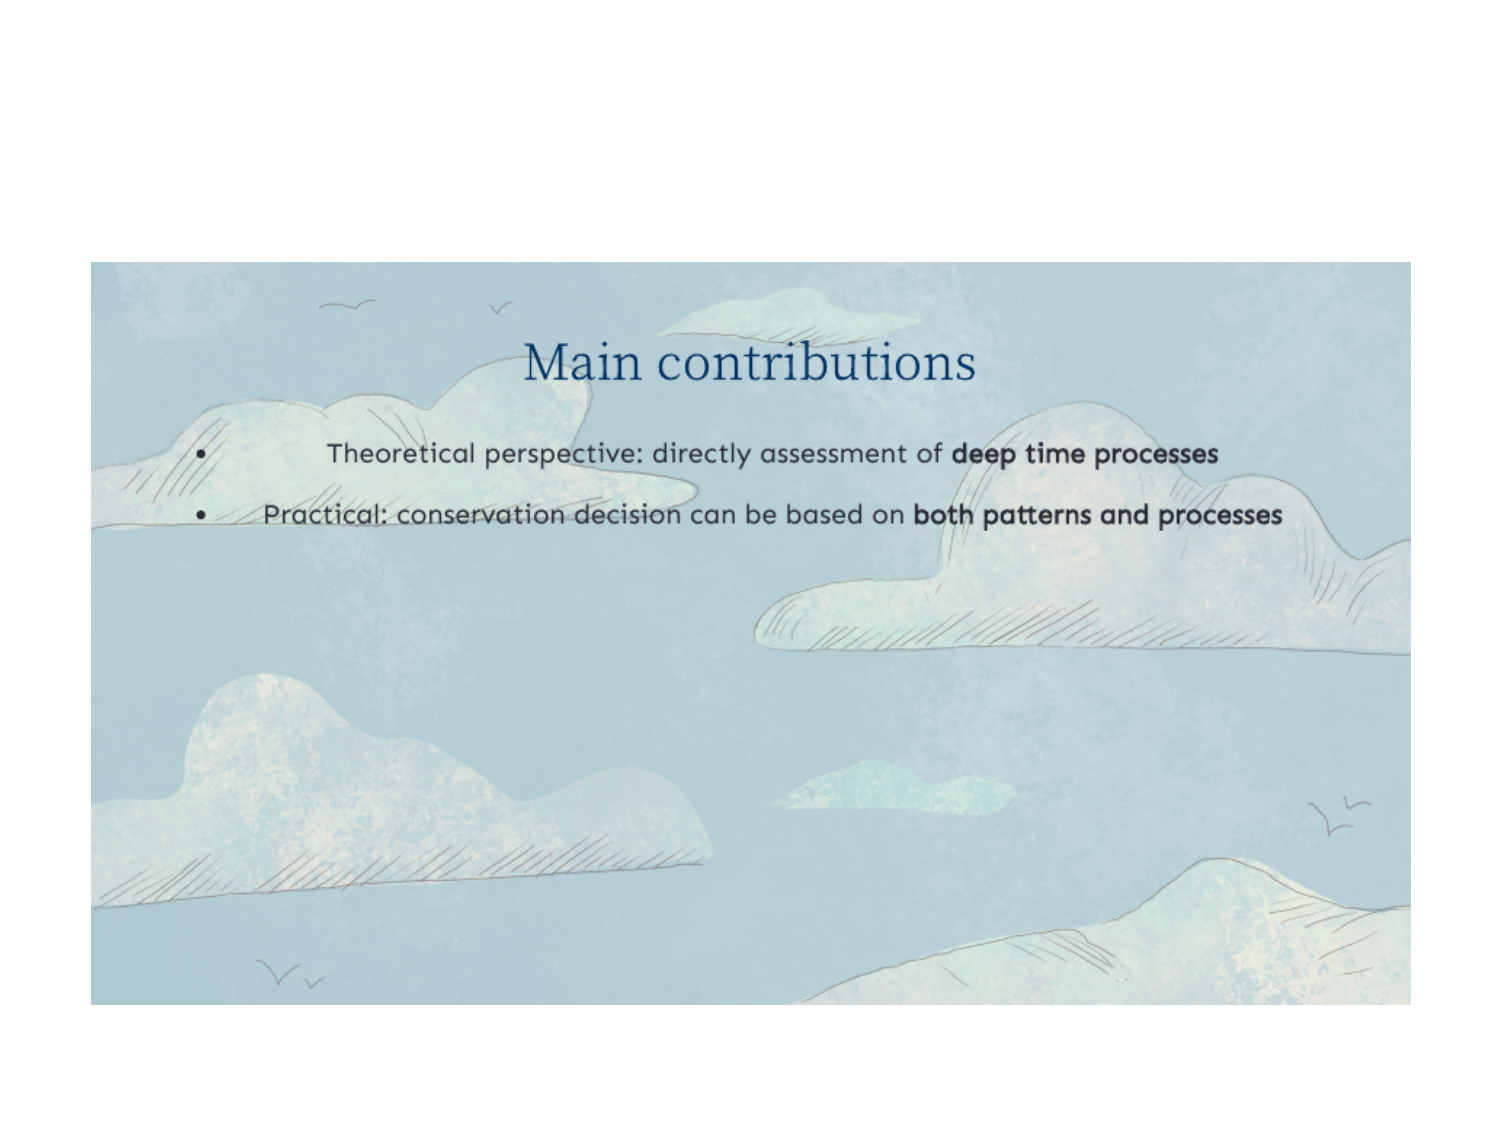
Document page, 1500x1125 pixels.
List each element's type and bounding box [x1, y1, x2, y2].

picture [91, 262, 1411, 1005]
